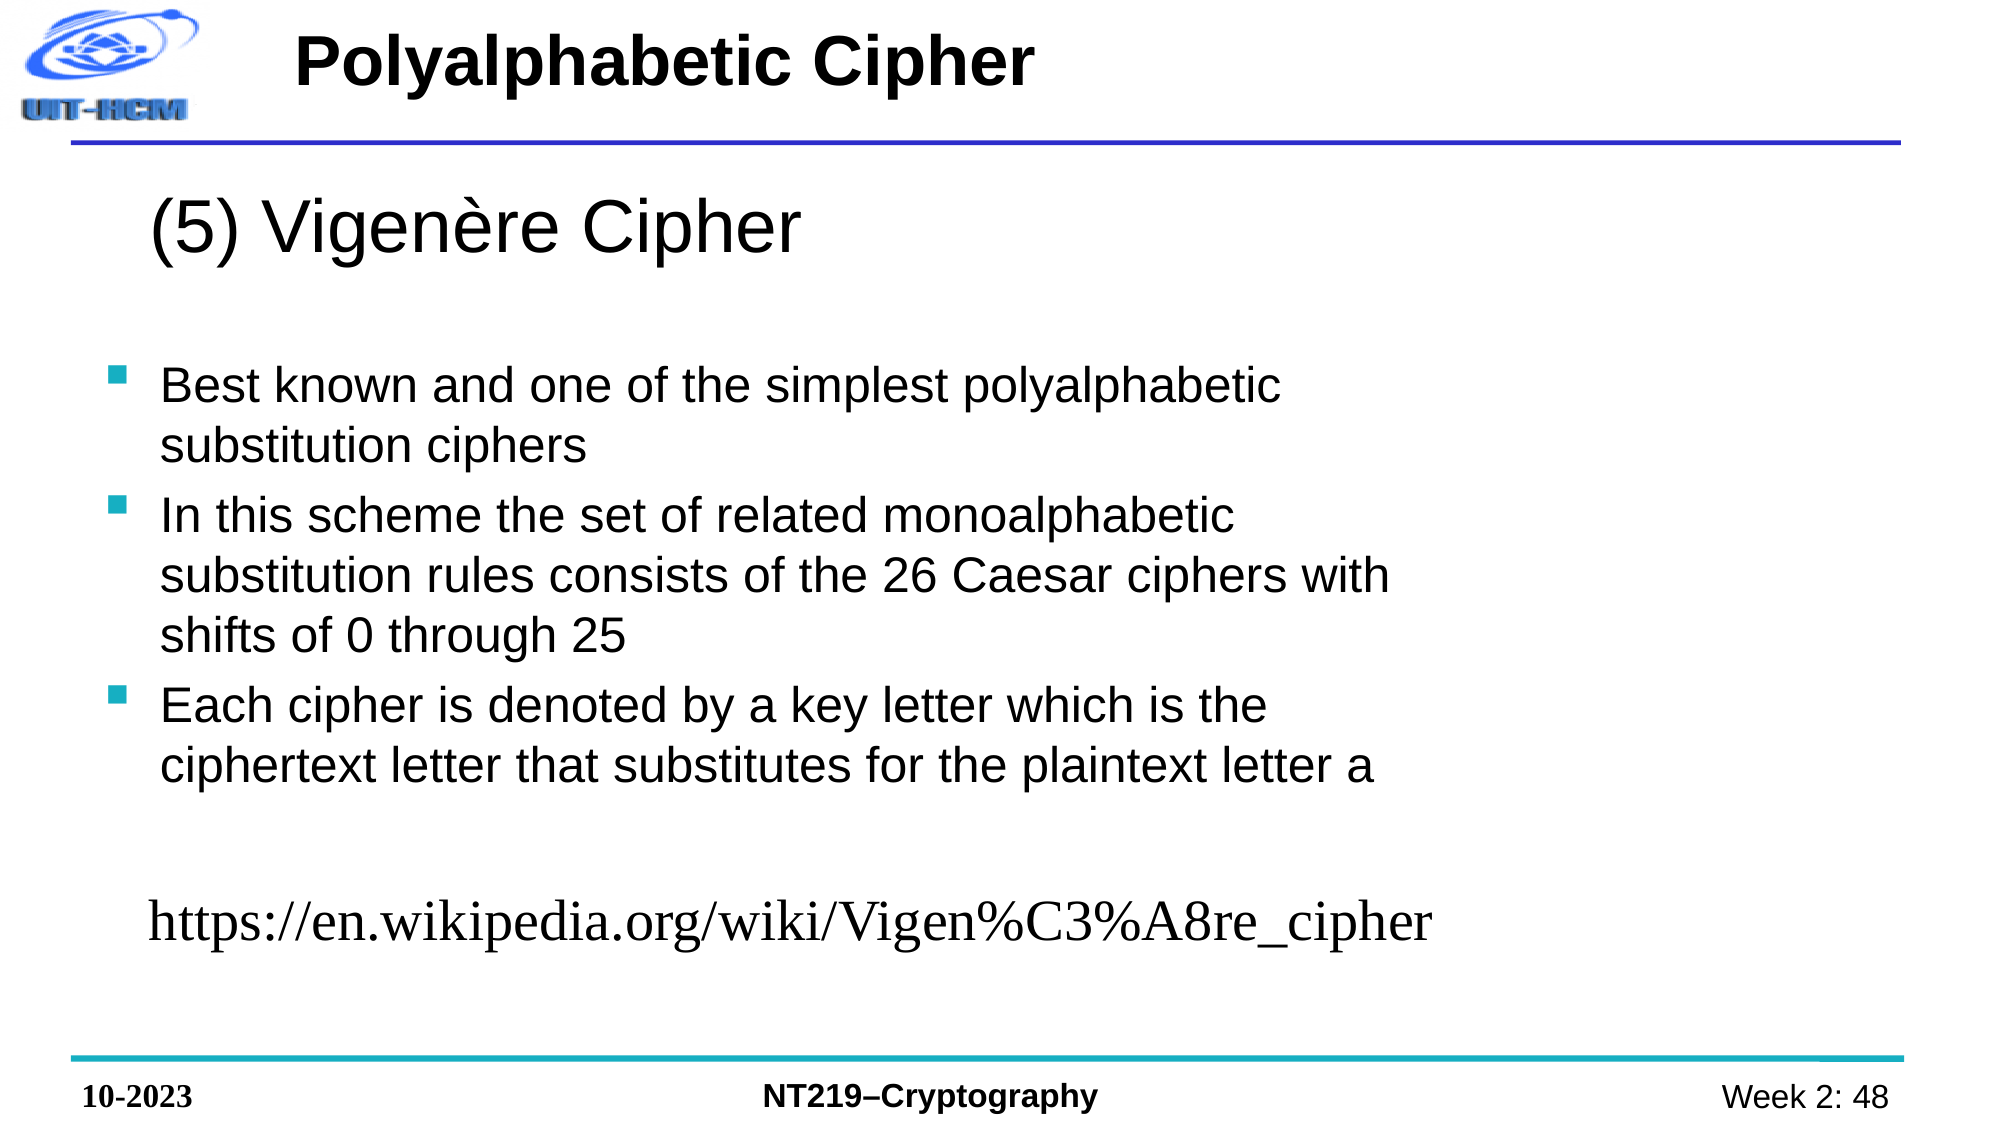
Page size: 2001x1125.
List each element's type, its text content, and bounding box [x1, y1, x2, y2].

list Best known and one of the simplest polyalphabetic substitution ciphers In this scheme the set of related monoalphabetic substitution rules consists of the 26 Caesar ciphers with shifts of 0 through 25 Each cipher is denoted by a key letter which is the ciphertext letter that substitutes for the plaintext letter a [88, 344, 1439, 998]
title (5) Vigenère Cipher [134, 121, 1281, 324]
text_box https://en.wikipedia.org/wiki/Vigen%C3%A8re_cipher [134, 874, 1485, 960]
picture [0, 0, 221, 132]
text_box Polyalphabetic Cipher [279, 7, 1544, 108]
